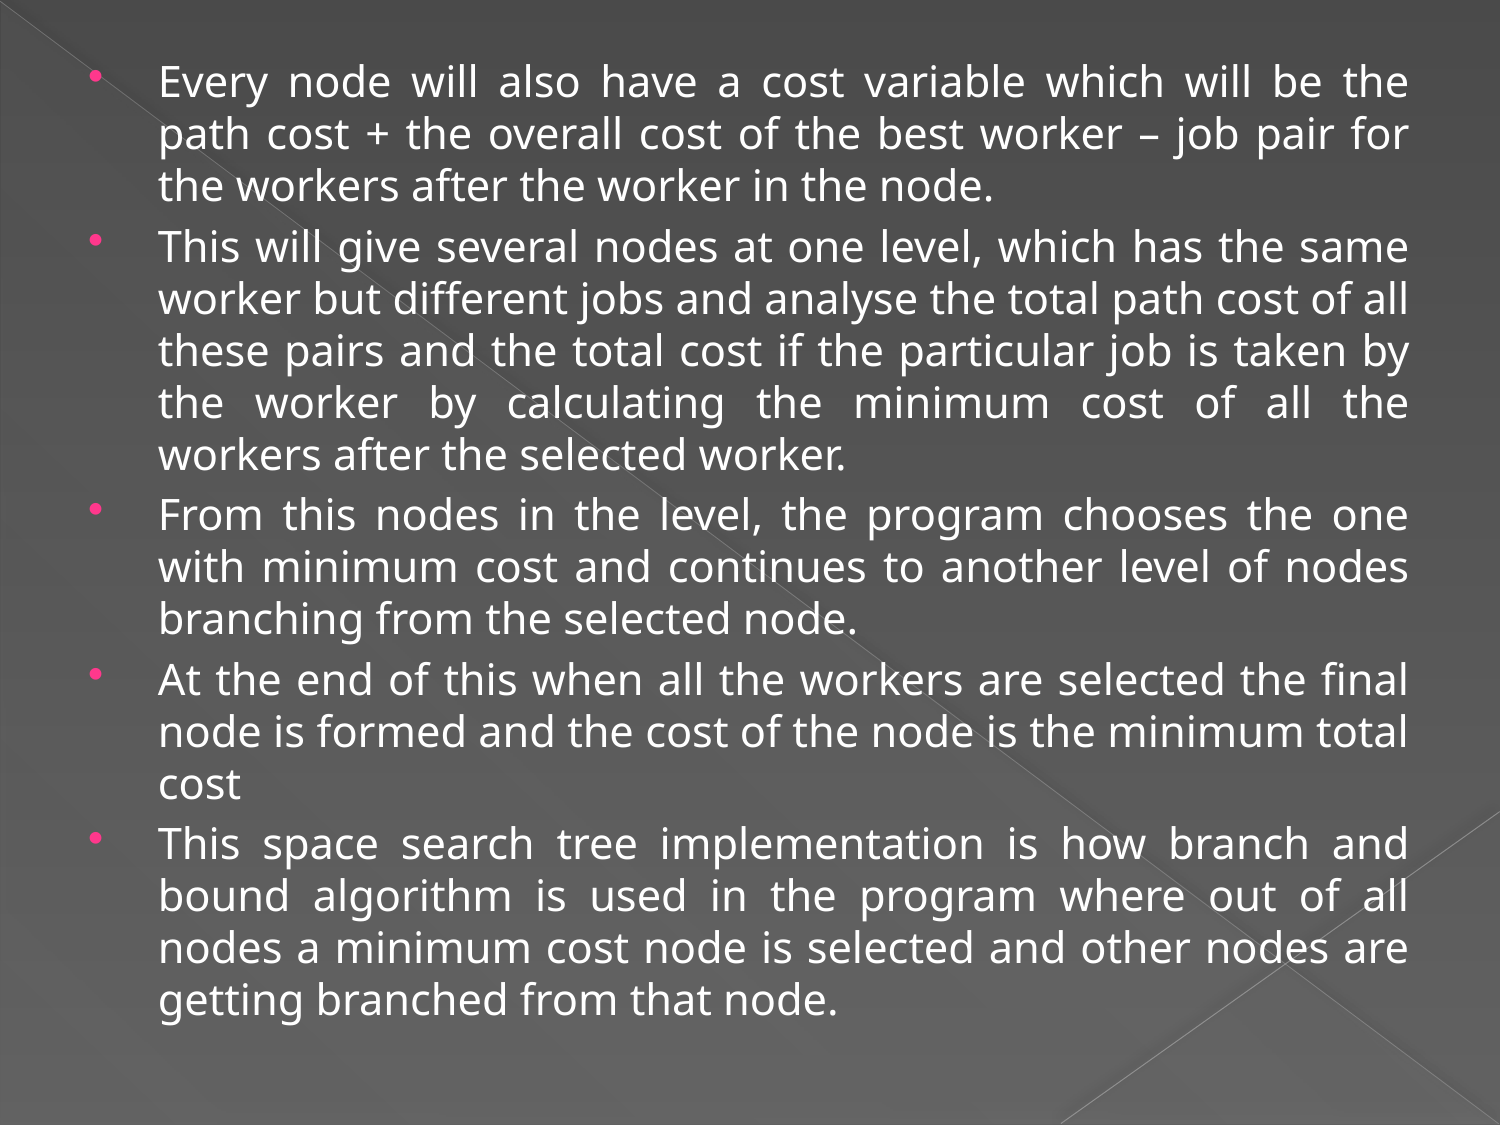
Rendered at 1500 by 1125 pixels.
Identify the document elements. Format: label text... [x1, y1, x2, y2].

list Every node will also have a cost variable which will be the path cost + the overall cost of the best worker – job pair for the workers after the worker in the node. This will give several nodes at one level, which has the same worker but different jobs and analyse the total path cost of all these pairs and the total cost if the particular job is taken by the worker by calculating the minimum cost of all the workers after the selected worker. From this nodes in the level, the program chooses the one with minimum cost and continues to another level of nodes branching from the selected node. At the end of this when all the workers are selected the final node is formed and the cost of the node is the minimum total cost This space search tree implementation is how branch and bound algorithm is used in the program where out of all nodes a minimum cost node is selected and other nodes are getting branched from that node. [75, 46, 1425, 1059]
